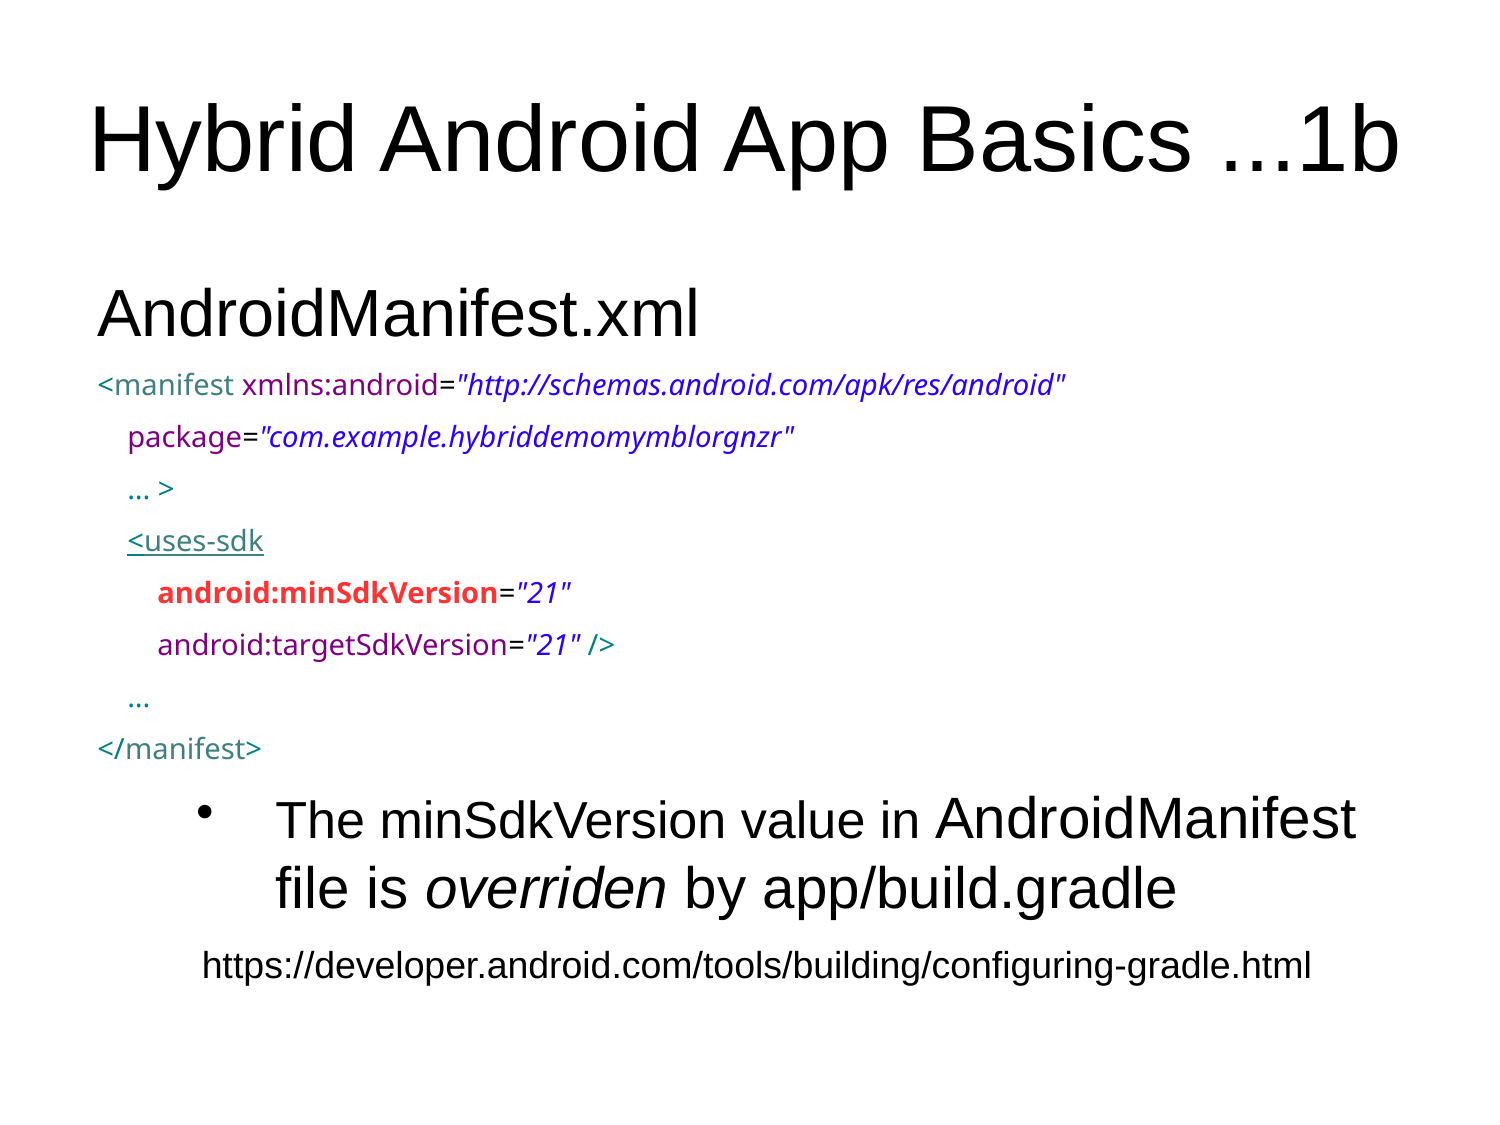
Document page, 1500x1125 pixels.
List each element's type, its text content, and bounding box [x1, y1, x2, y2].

text_box Hybrid Android App Basics ...1b [74, 45, 1416, 224]
text_box AndroidManifest.xml <manifest xmlns:android="http://schemas.android.com/apk/res/android" package="com.example.hybriddemomymblorgnzr" ... > <uses-sdk android:minSdkVersion="21" android:targetSdkVersion="21" /> ... </manifest> The minSdkVersion value in AndroidManifest file is overriden by app/build.gradle https://developer.android.com/tools/building/configuring-gradle.html [74, 262, 1416, 1050]
